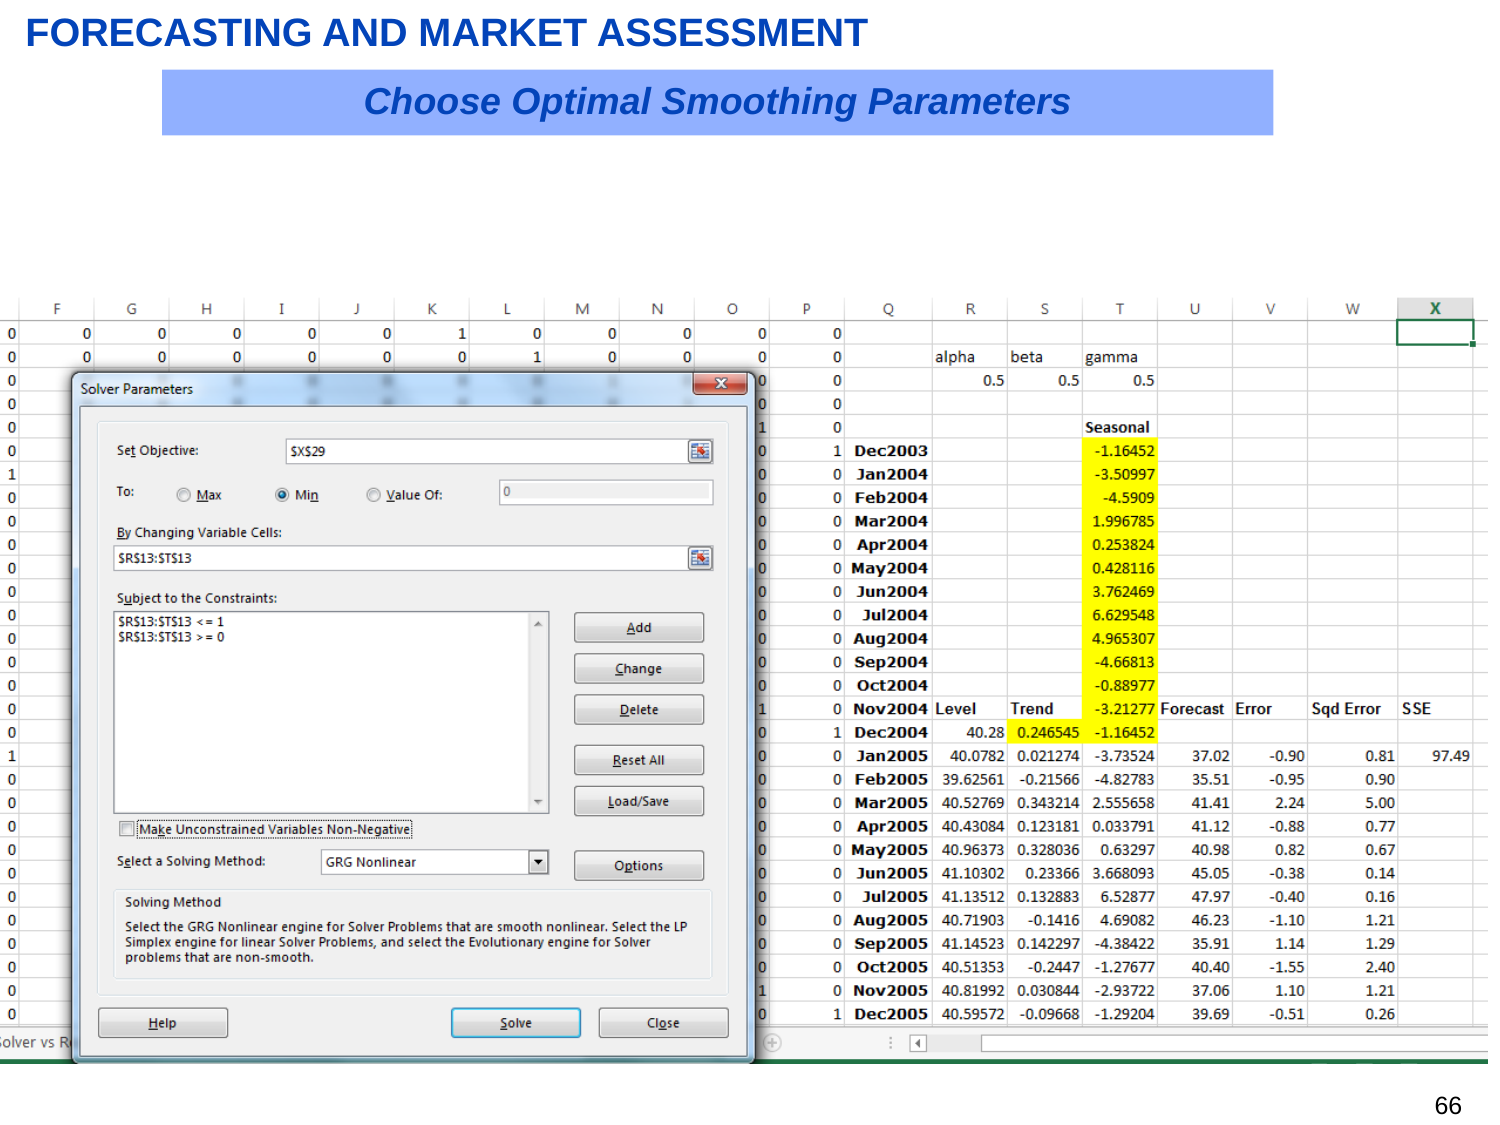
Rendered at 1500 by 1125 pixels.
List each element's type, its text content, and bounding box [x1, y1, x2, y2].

title FORECASTING AND MARKET ASSESSMENT [25, 6, 1469, 55]
slide_number 65 [1149, 1089, 1463, 1121]
picture [0, 288, 1489, 1065]
text_box Choose Optimal Smoothing Parameters [162, 69, 1274, 136]
